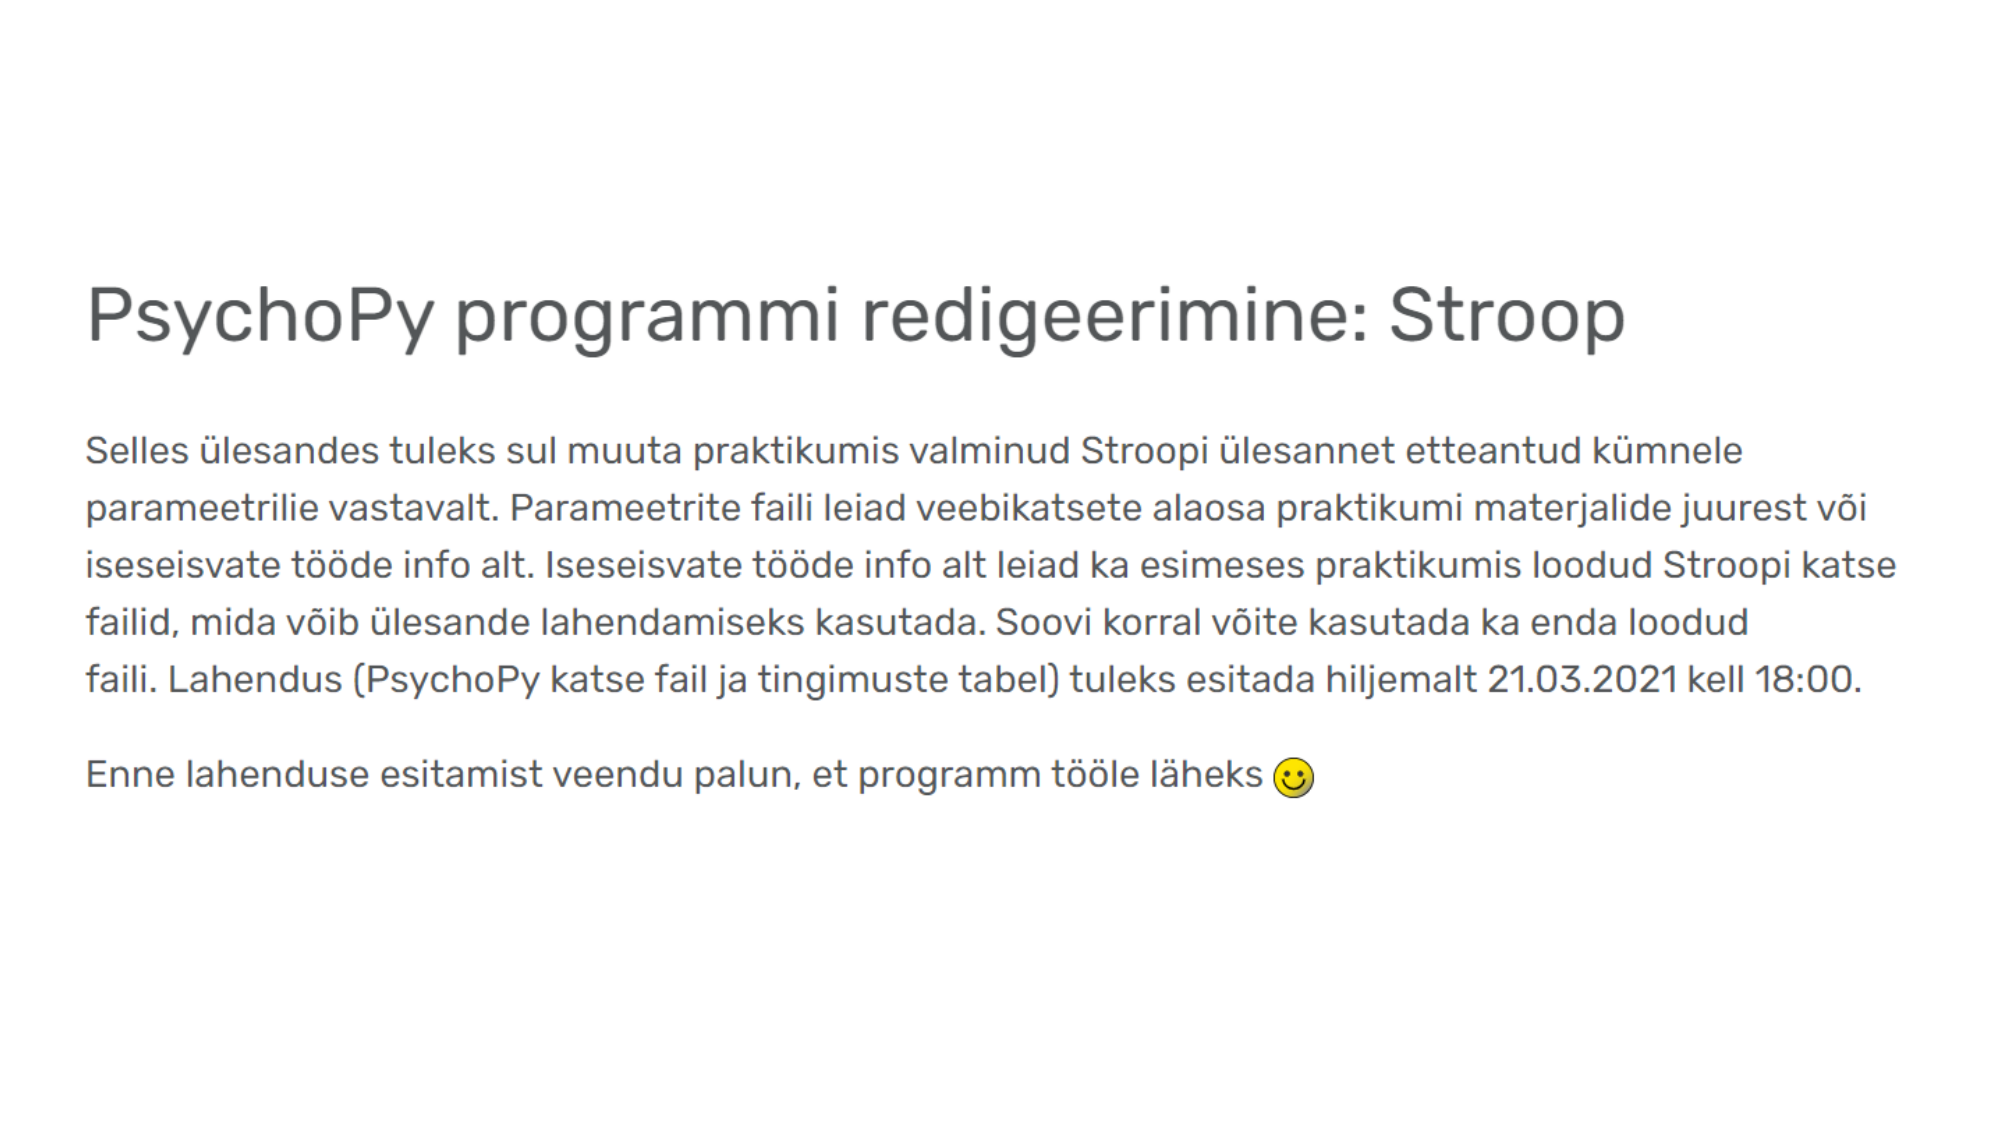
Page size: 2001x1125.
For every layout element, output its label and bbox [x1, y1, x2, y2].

picture [59, 246, 1941, 854]
